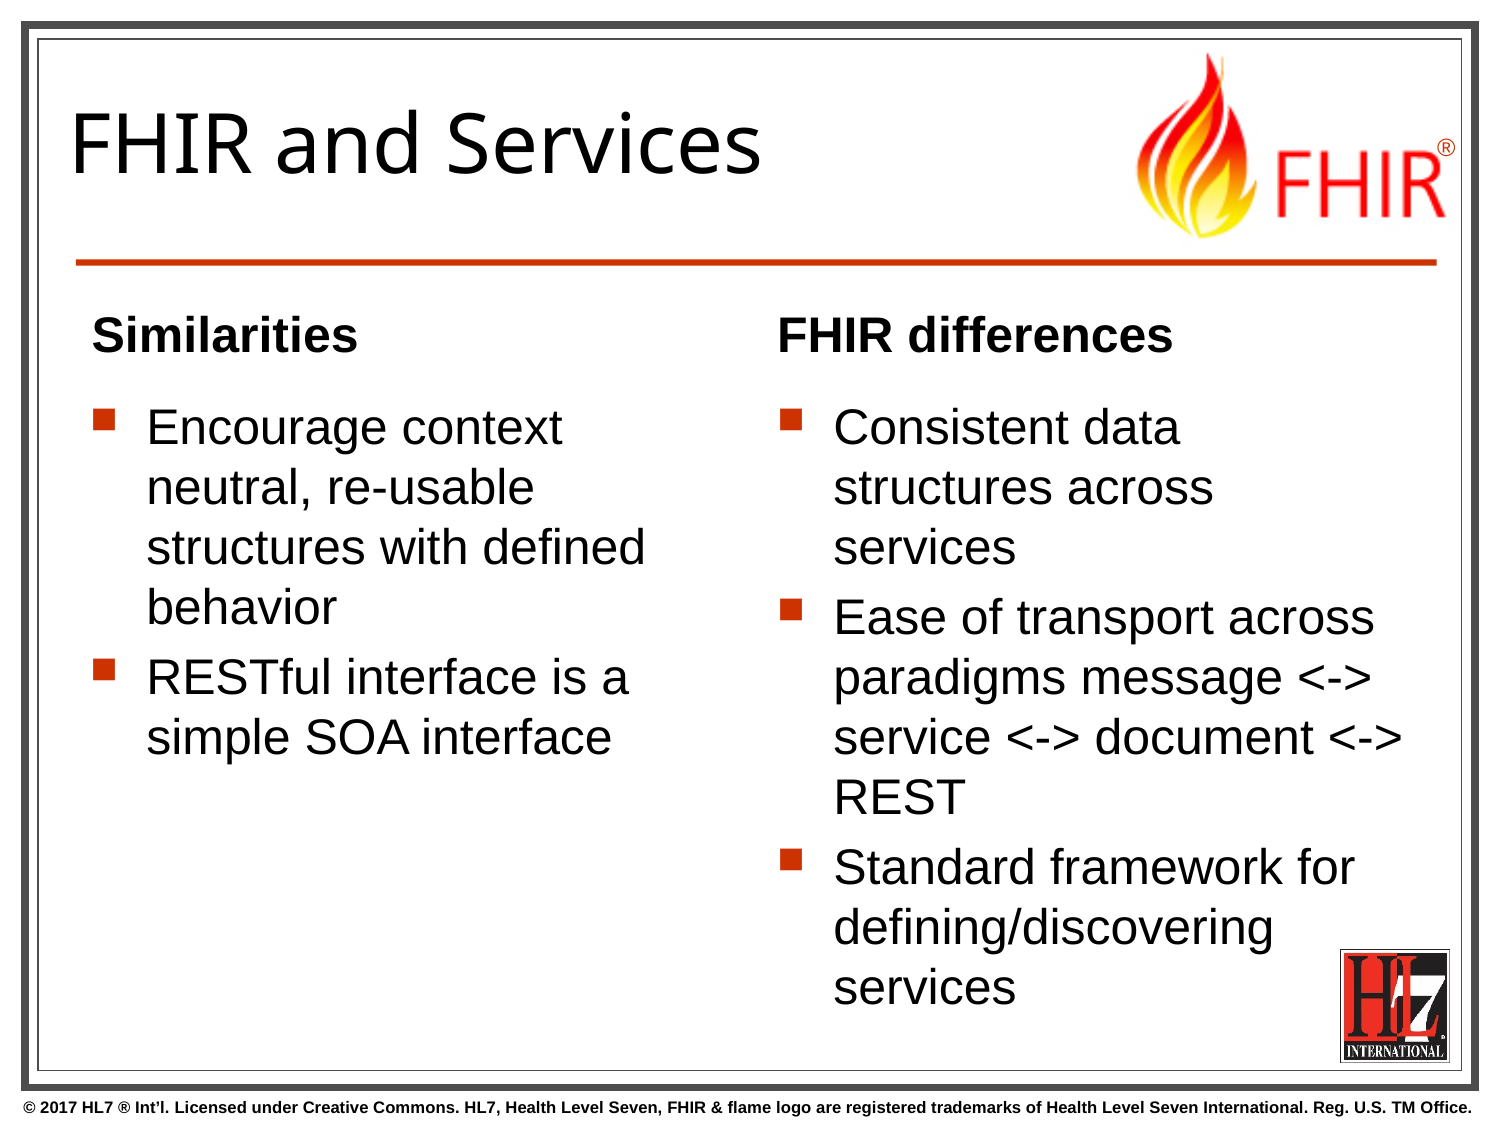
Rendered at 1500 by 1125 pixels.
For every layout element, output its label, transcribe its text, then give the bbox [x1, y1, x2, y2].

picture [1340, 949, 1450, 1063]
list Consistent data structures across services Ease of transport across paradigms message <-> service <-> document <-> REST Standard framework for defining/discovering services [761, 386, 1425, 1059]
picture [1124, 42, 1458, 249]
list Encourage context neutral, re-usable structures with defined behavior RESTful interface is a simple SOA interface [75, 386, 738, 1059]
title FHIR and Services [53, 54, 1128, 244]
list Similarities [76, 280, 740, 386]
list FHIR differences [761, 280, 1425, 386]
